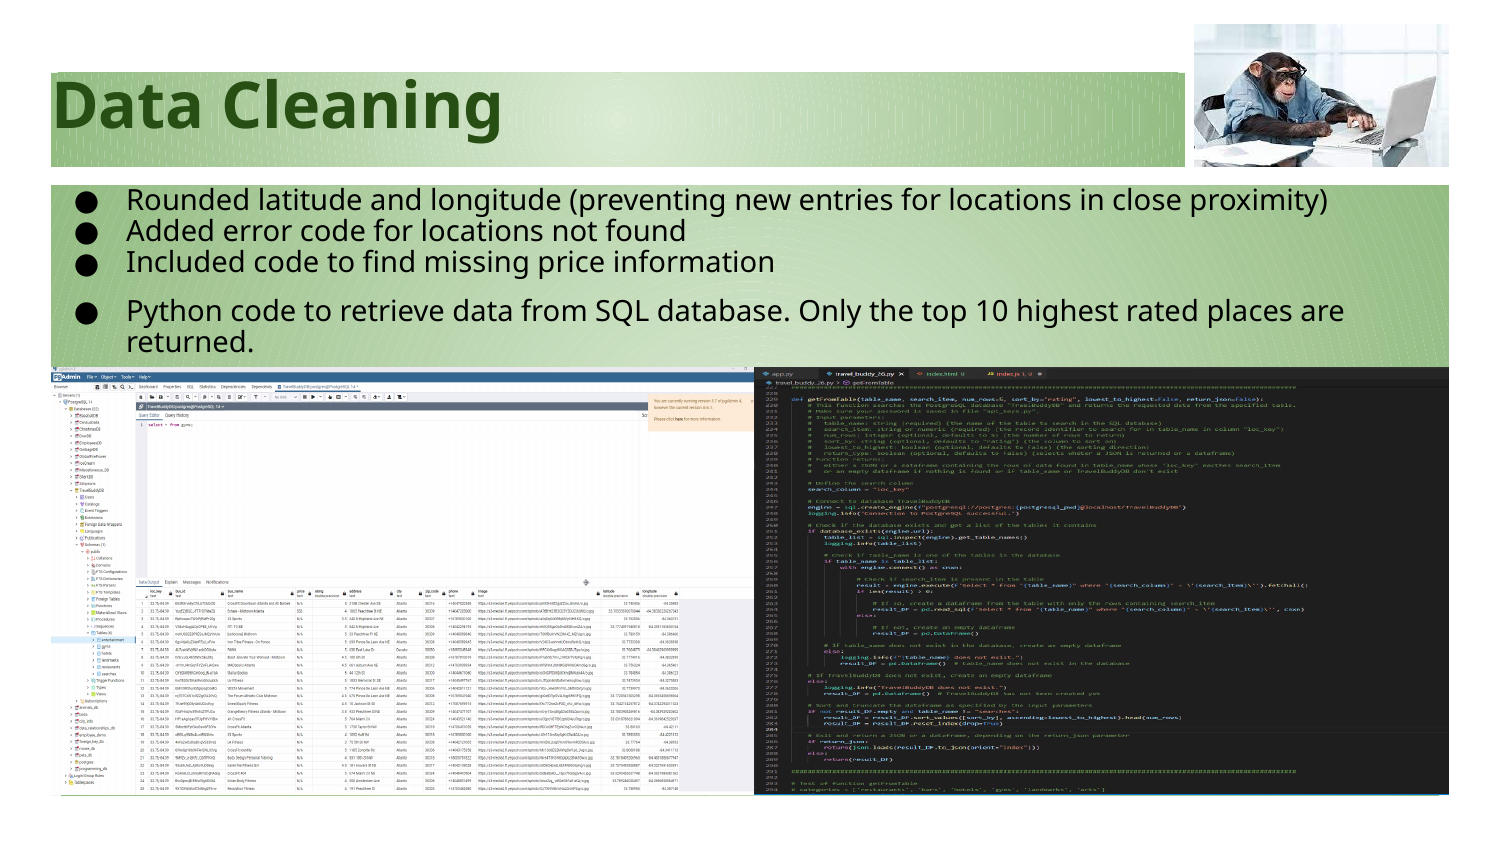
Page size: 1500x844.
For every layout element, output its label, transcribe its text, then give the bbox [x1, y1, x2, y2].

title Data Cleaning [51, 72, 1185, 167]
picture [1193, 23, 1450, 168]
picture [50, 367, 1450, 796]
list Rounded latitude and longitude (preventing new entries for locations in close proximity) Added error code for locations not found Included code to find missing price information Python code to retrieve data from SQL database. Only the top 10 highest rated places are returned. [51, 185, 1449, 366]
